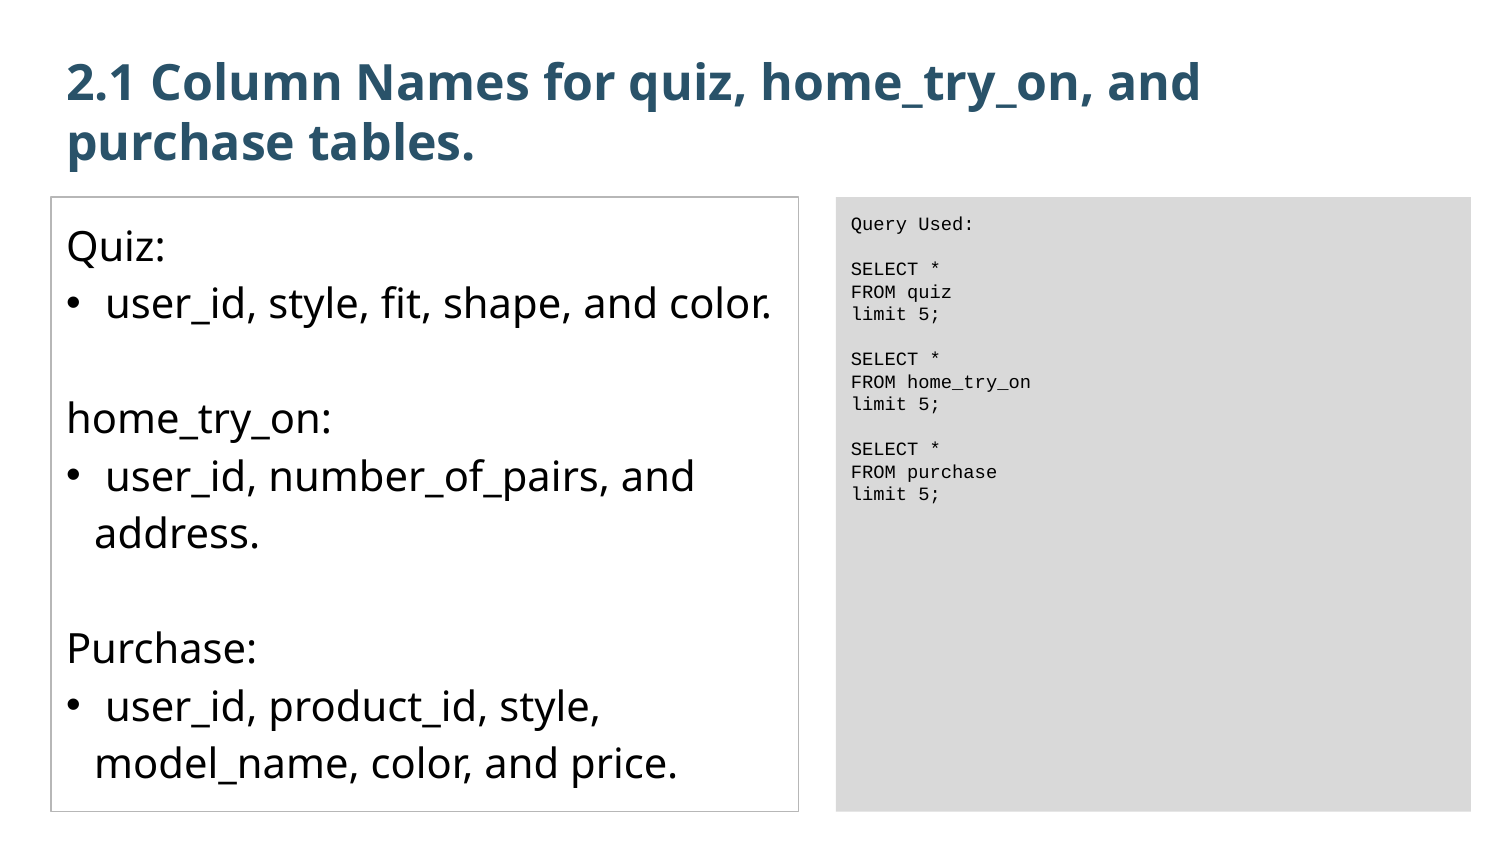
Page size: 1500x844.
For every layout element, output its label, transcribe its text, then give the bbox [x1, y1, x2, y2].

text_box 2.1 Column Names for quiz, home_try_on, and purchase tables. [51, 48, 1449, 186]
text_box Query Used: SELECT * FROM quiz limit 5; SELECT * FROM home_try_on limit 5; SELECT * FROM purchase limit 5; [835, 197, 1471, 812]
text_box Quiz: user_id, style, fit, shape, and color. home_try_on: user_id, number_of_pairs, and address. Purchase: user_id, product_id, style, model_name, color, and price. [51, 197, 799, 812]
